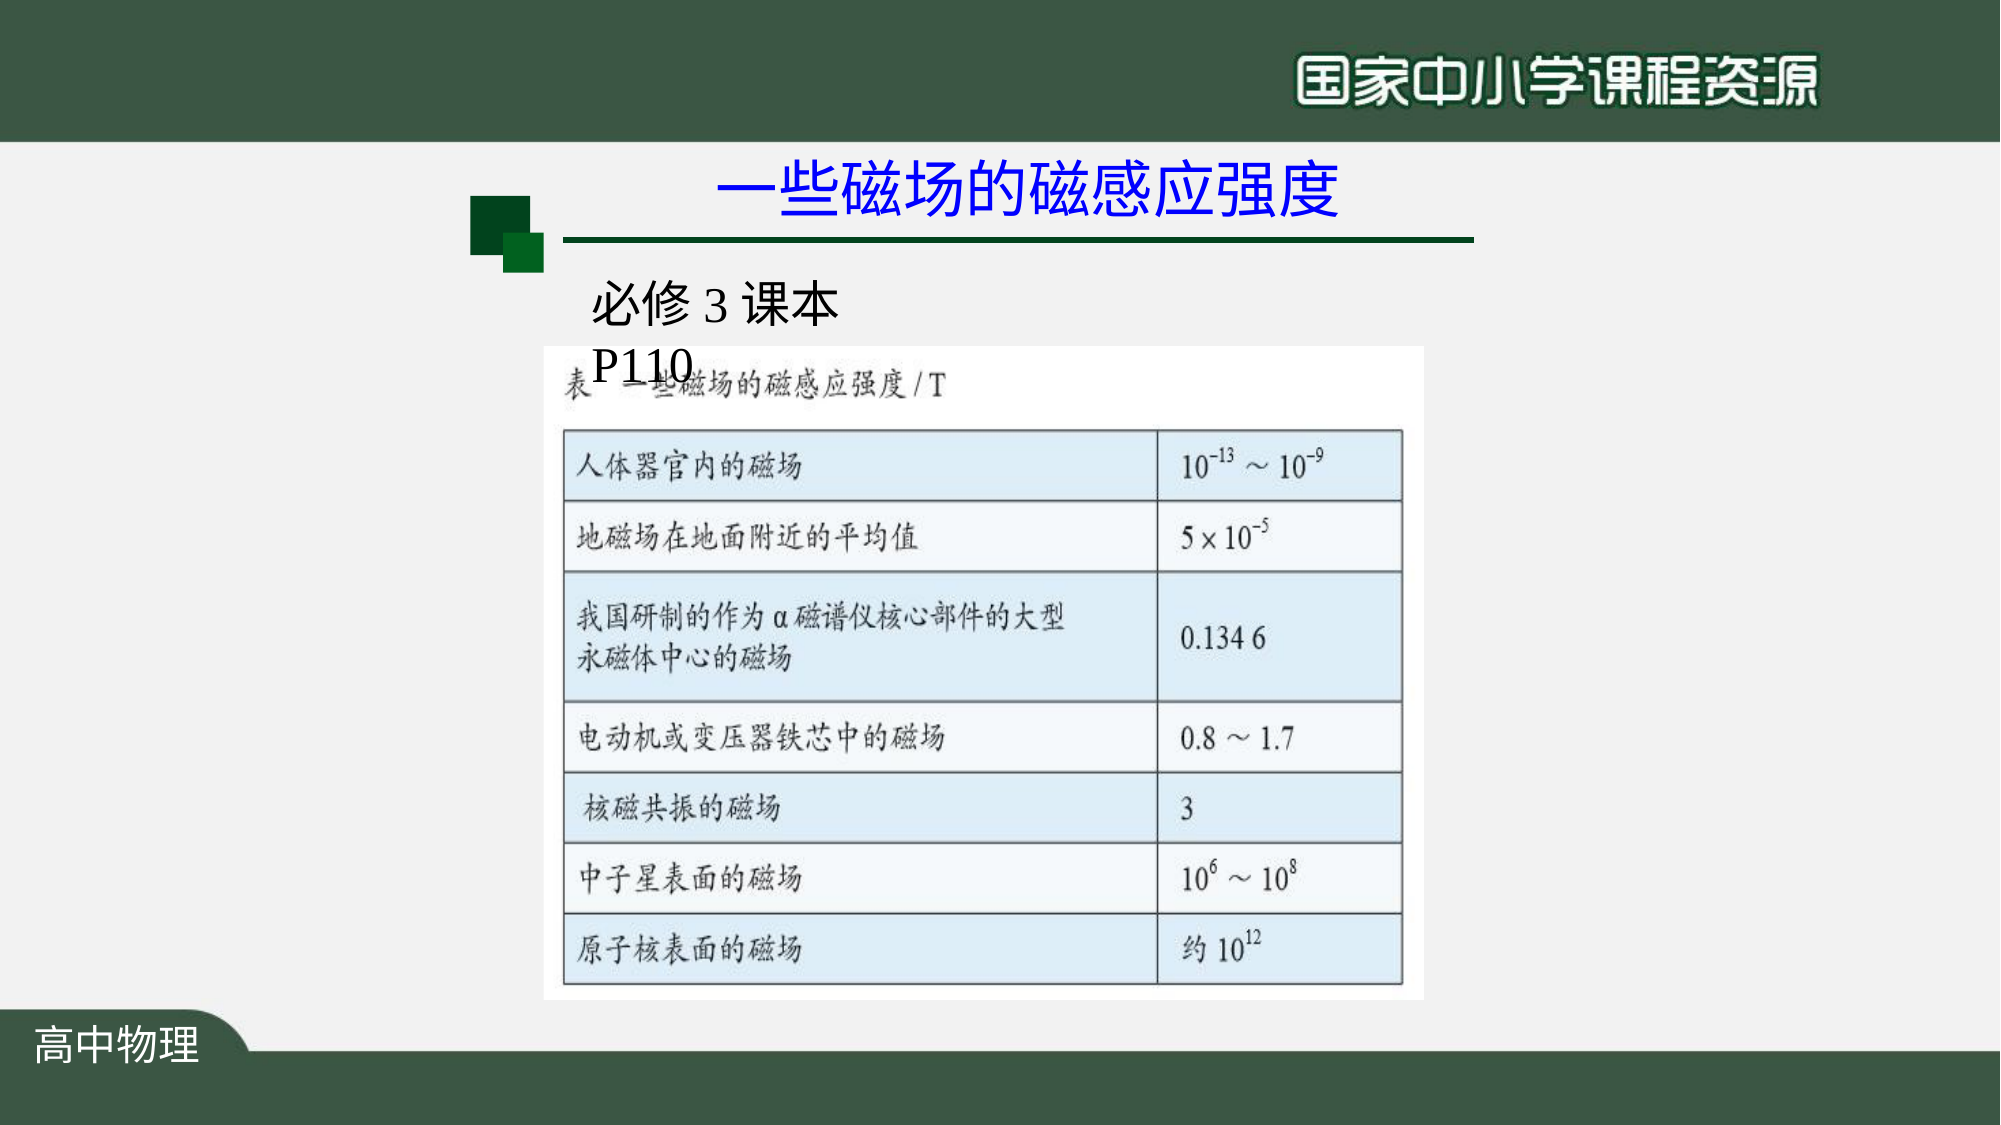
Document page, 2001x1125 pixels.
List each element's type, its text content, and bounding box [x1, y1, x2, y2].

title 一些磁场的磁感应强度 [657, 148, 1343, 339]
text_box [543, 346, 1424, 1000]
picture [0, 0, 2000, 1125]
text_box [470, 195, 531, 256]
text_box [503, 232, 544, 273]
footer 高中物理 [31, 1013, 202, 1125]
text_box 必修3课本P110 [589, 270, 920, 393]
